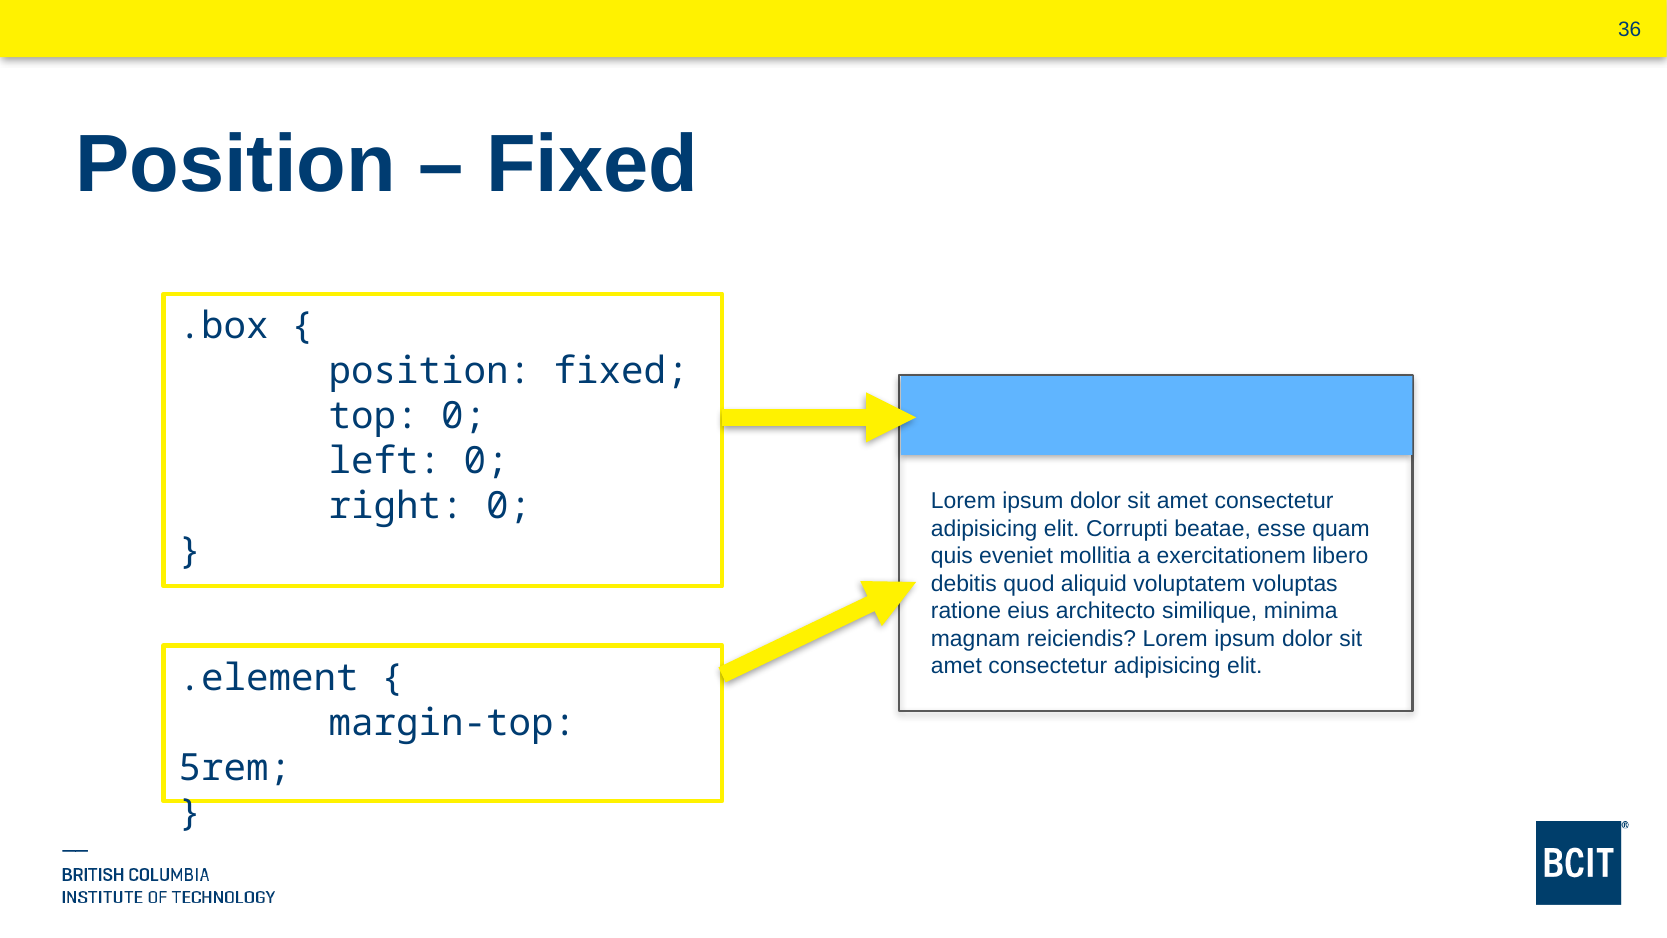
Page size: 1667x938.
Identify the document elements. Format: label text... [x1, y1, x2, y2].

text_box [721, 583, 917, 676]
picture [1536, 821, 1629, 905]
text_box [899, 462, 1413, 712]
picture [62, 850, 275, 903]
title Position – Fixed [60, 103, 1449, 210]
text_box [900, 375, 1413, 456]
text_box Lorem ipsum dolor sit amet consectetur adipisicing elit. Corrupti beatae, esse quam quis eveniet mollitia a exercitationem libero debitis quod aliquid voluptatem voluptas ratione eius architecto similique, minima magnam reiciendis? Lorem ipsum dolor sit amet consectetur adipisicing elit. [916, 478, 1399, 686]
text_box .box { position: fixed; top: 0; left: 0; right: 0; } [163, 293, 723, 587]
text_box .element { margin-top: 5rem; } [163, 645, 723, 802]
